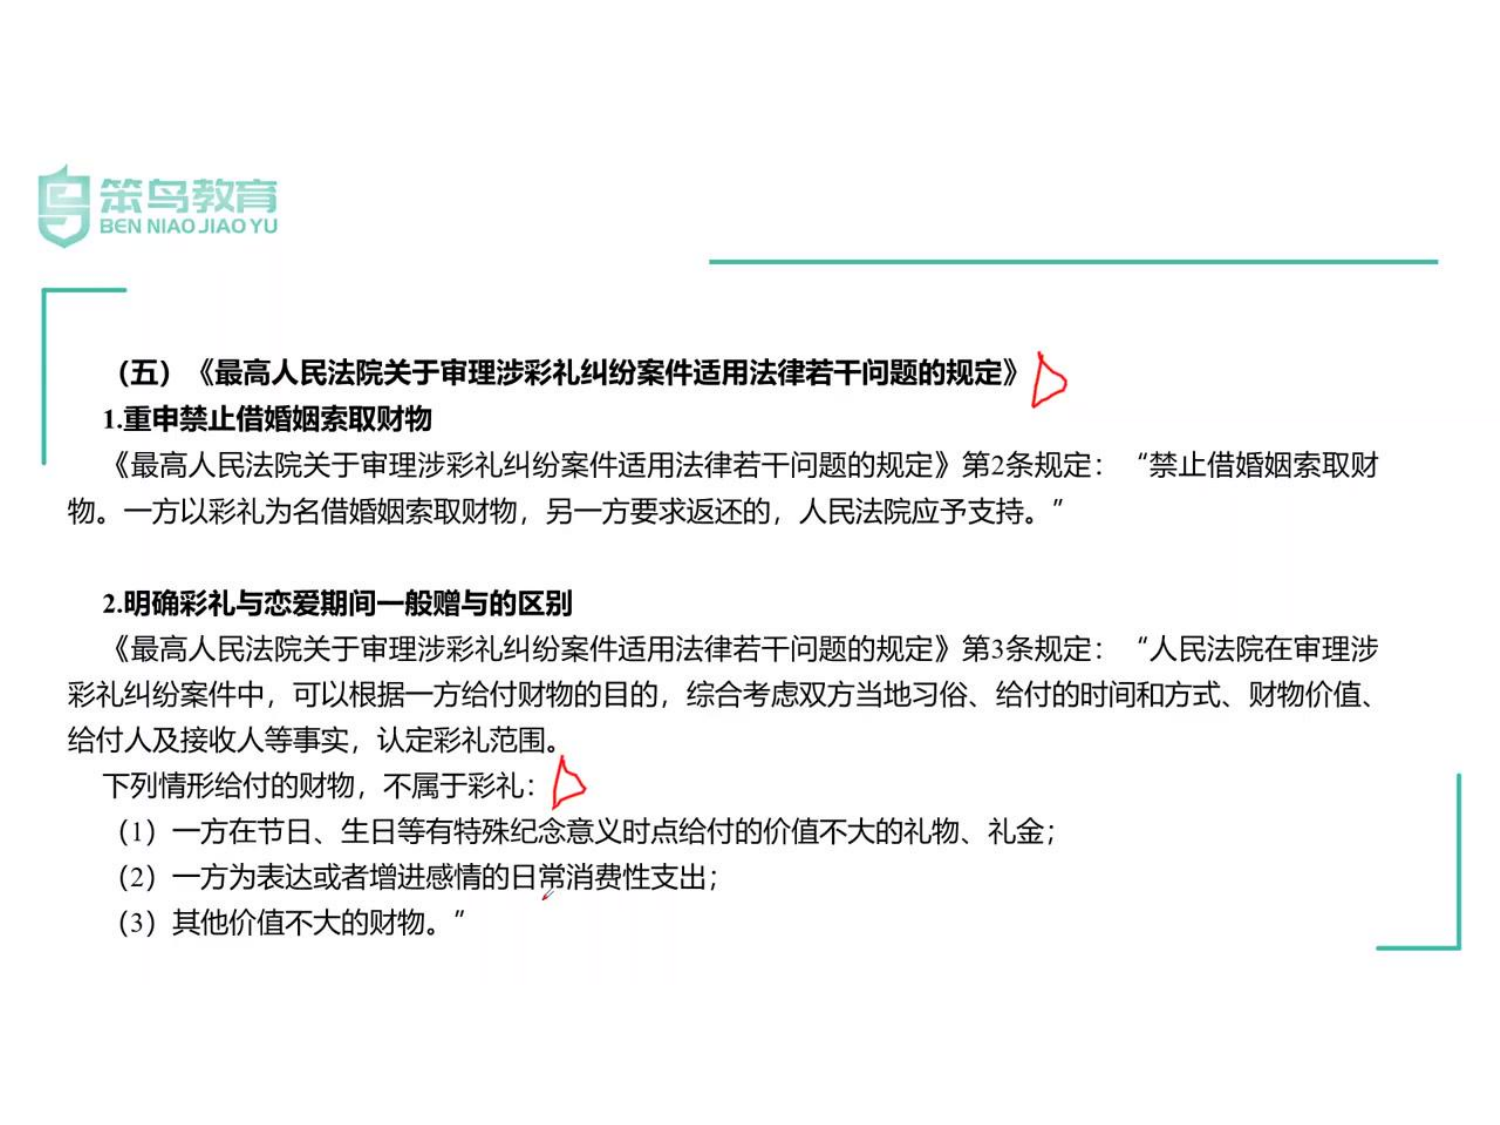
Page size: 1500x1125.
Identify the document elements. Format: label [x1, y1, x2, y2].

picture [0, 140, 1500, 985]
